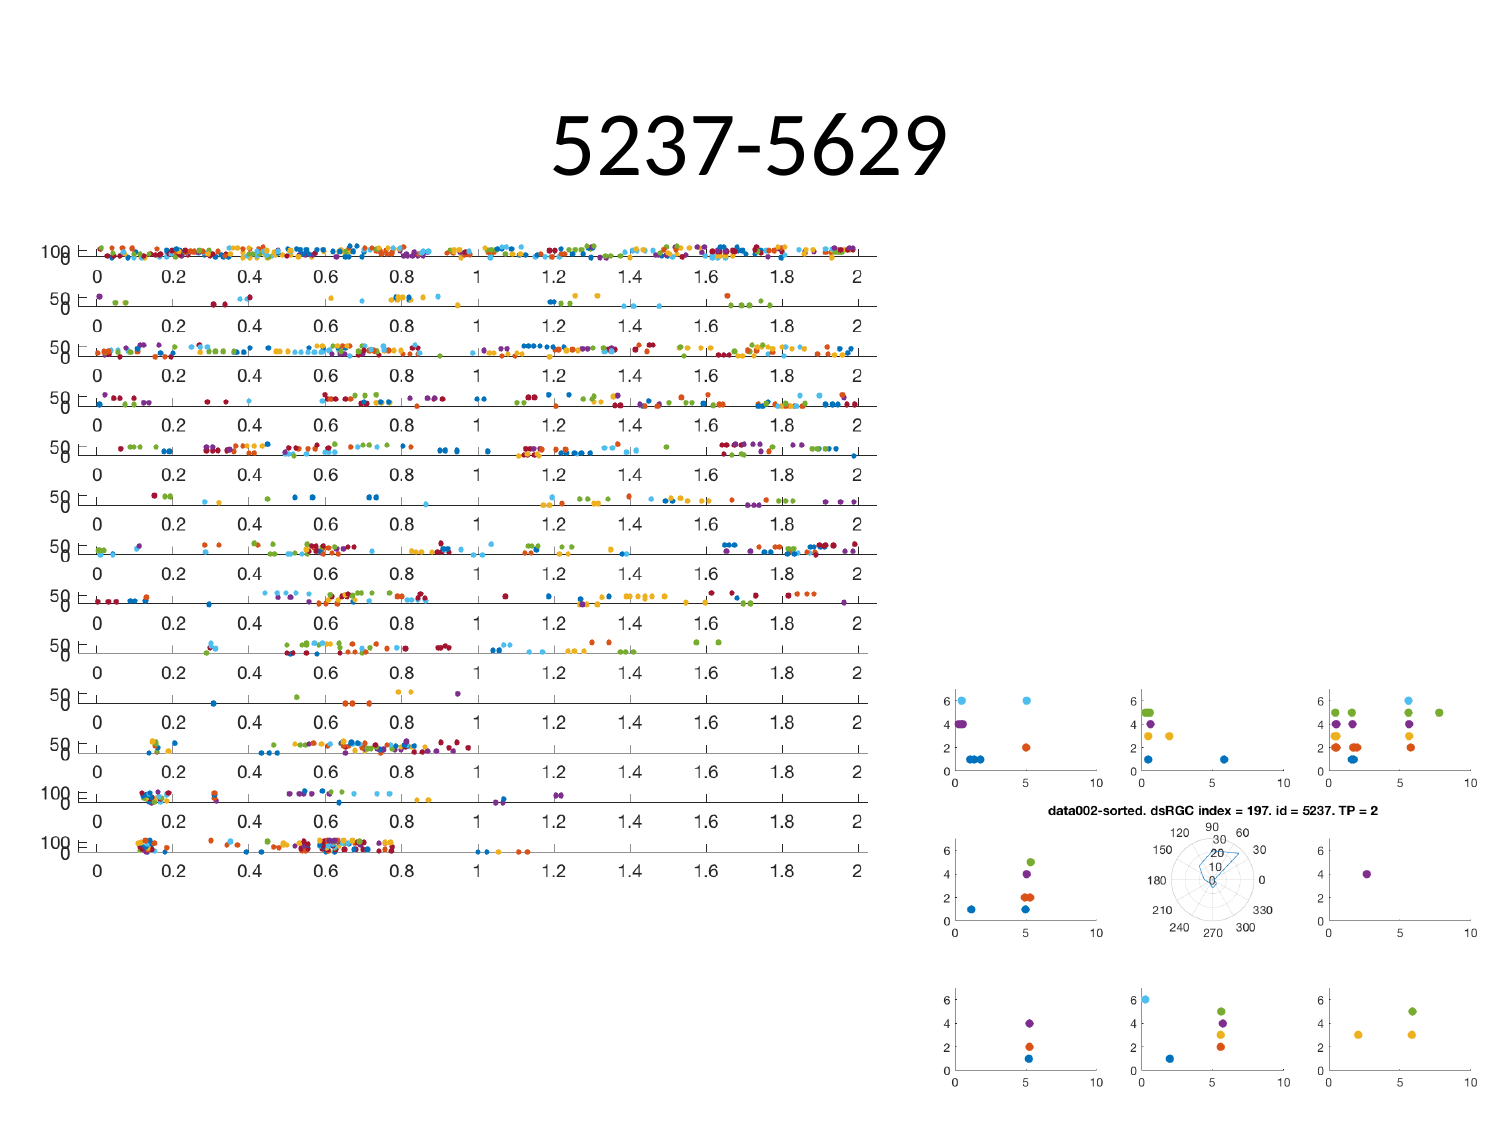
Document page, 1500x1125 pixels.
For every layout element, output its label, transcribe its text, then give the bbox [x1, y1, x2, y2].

title 5237-5629 [75, 45, 1425, 233]
picture [0, 186, 1500, 1125]
